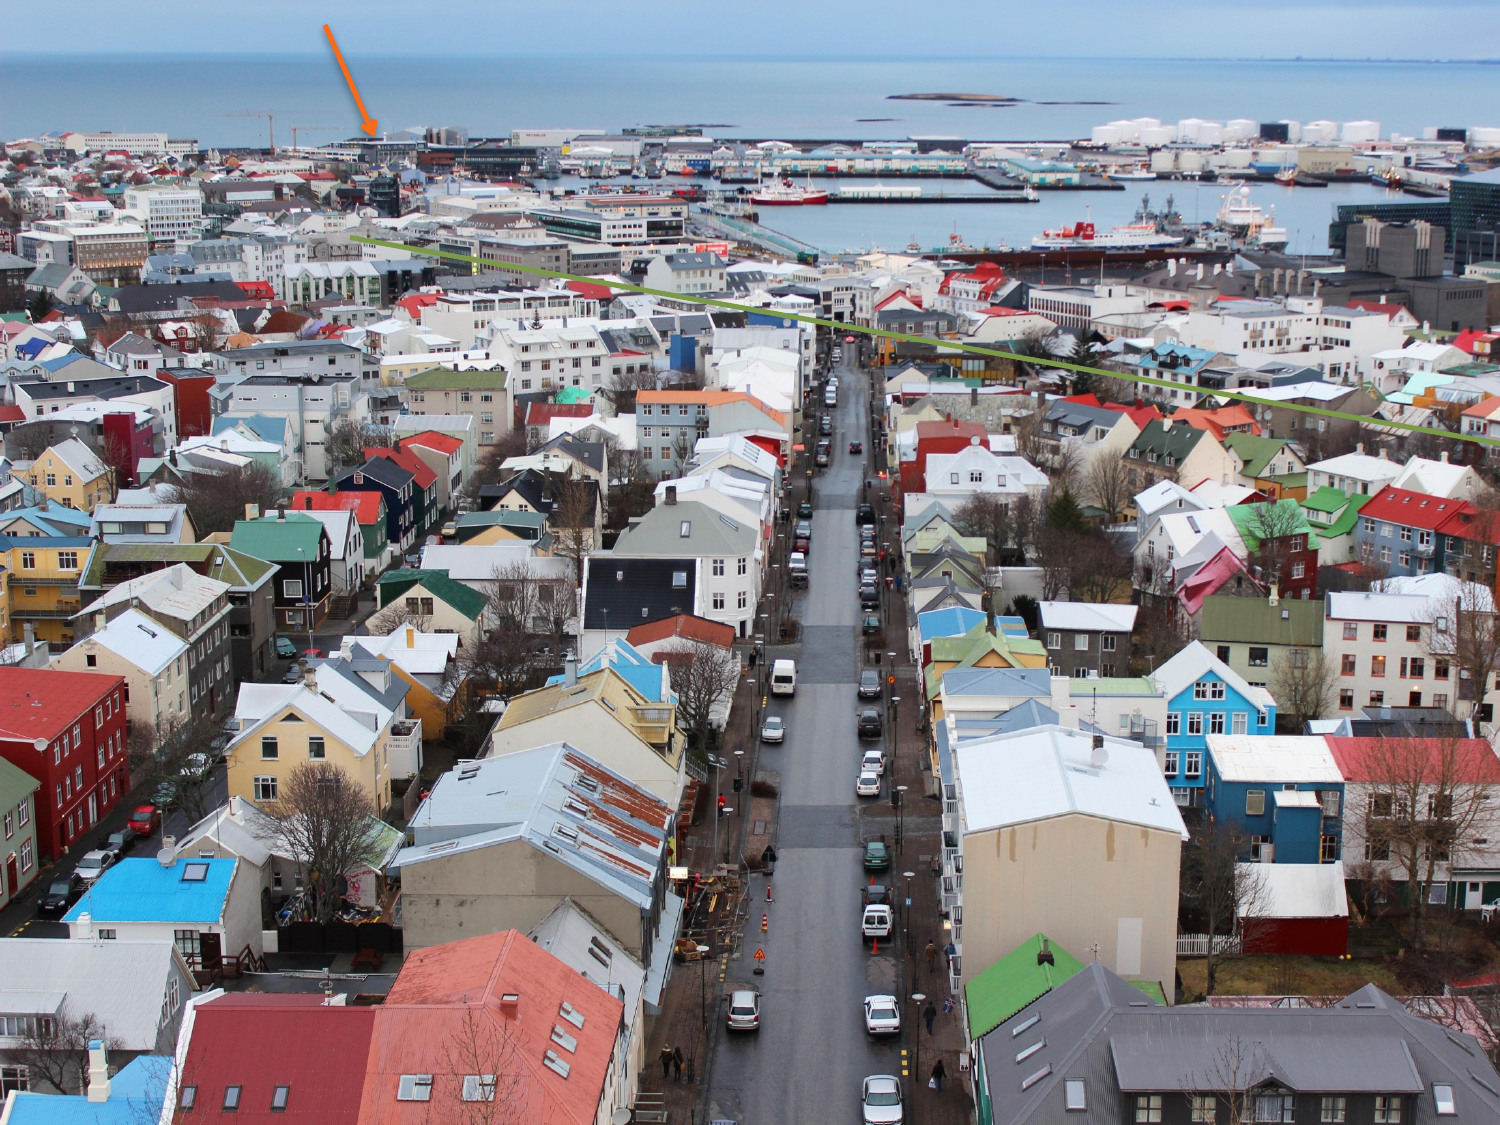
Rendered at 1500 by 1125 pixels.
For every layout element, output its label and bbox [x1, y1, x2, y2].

text_box [349, 237, 1500, 476]
picture [0, 0, 1500, 1125]
text_box [324, 24, 376, 138]
